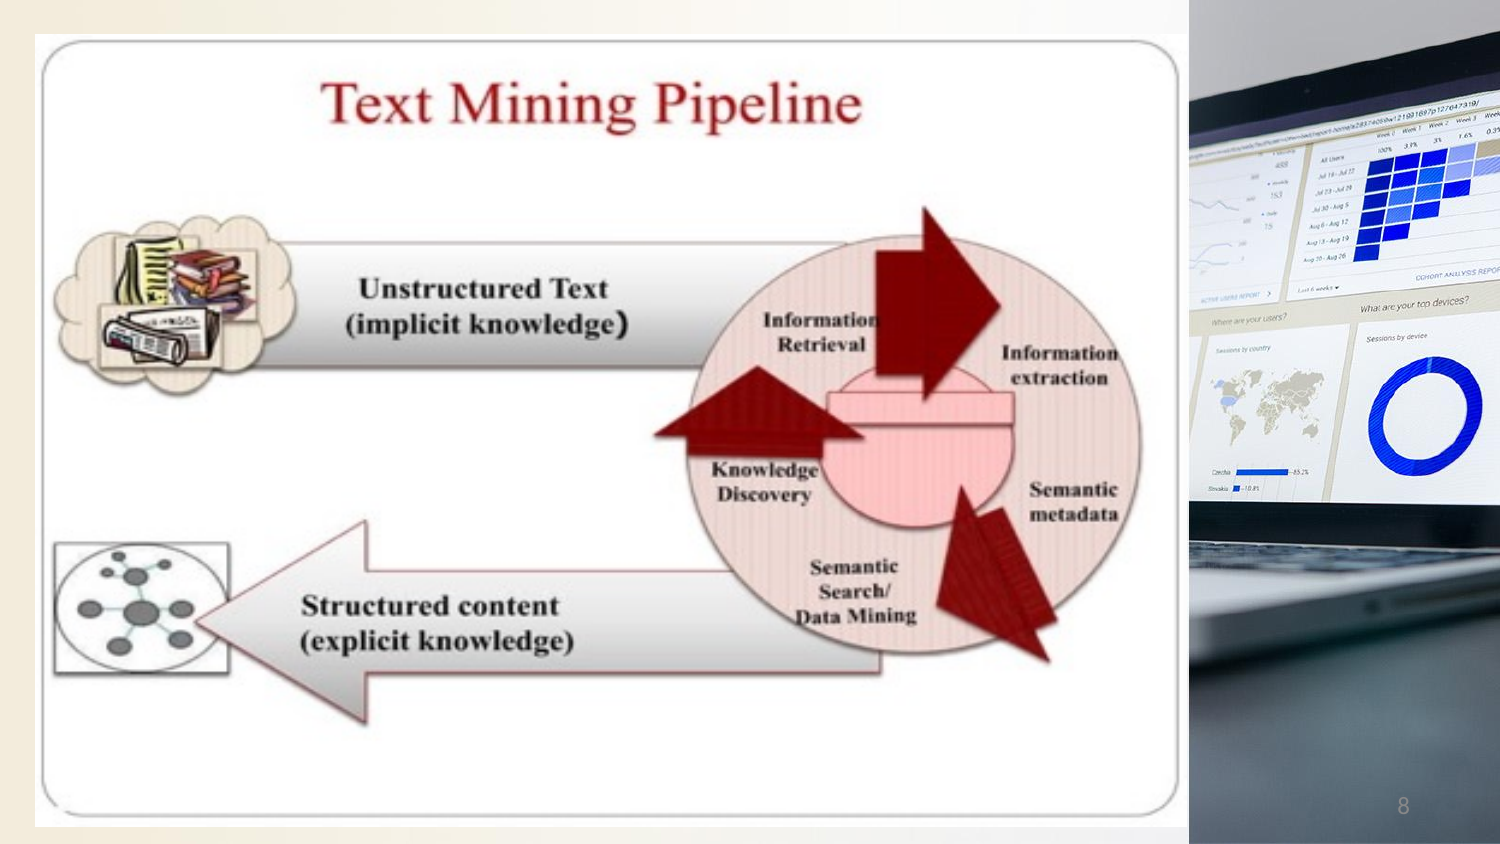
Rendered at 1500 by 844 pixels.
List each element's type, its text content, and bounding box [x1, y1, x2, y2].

picture [0, 0, 1500, 844]
slide_number ‹#› [1192, 782, 1425, 827]
